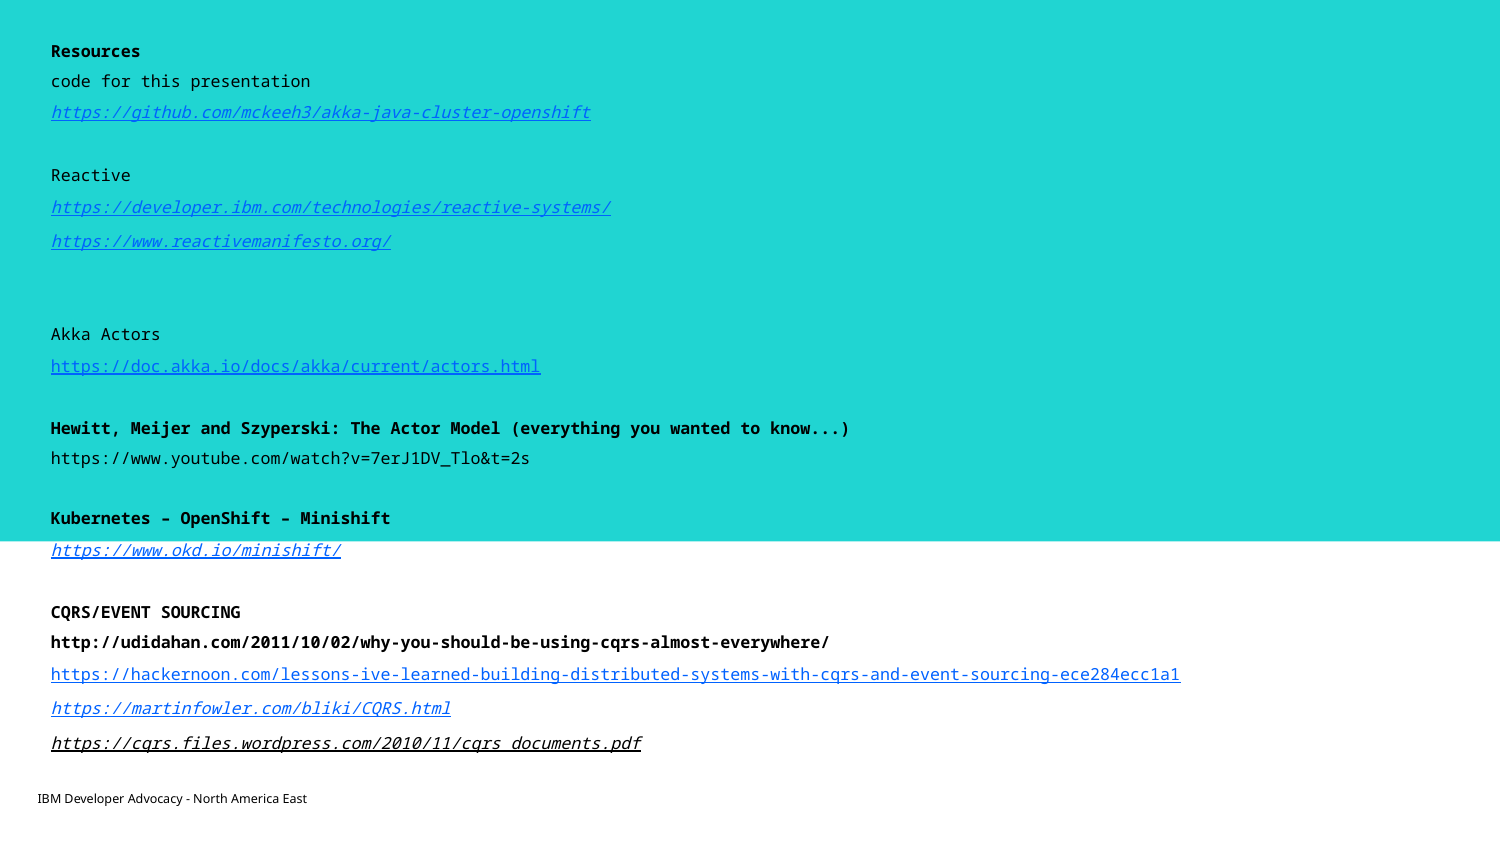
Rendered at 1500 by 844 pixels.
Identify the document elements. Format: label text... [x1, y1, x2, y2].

footer IBM Developer Advocacy - North America East [37, 785, 713, 813]
text_box [0, 0, 1500, 542]
title Resources code for this presentation https://github.com/mckeeh3/akka-java-cluster-openshift Reactive https://developer.ibm.com/technologies/reactive-systems/ https://www.reactivemanifesto.org/ Akka Actors https://doc.akka.io/docs/akka/current/actors.html Hewitt, Meijer and Szyperski: The Actor Model (everything you wanted to know...) https://www.youtube.com/watch?v=7erJ1DV_Tlo&t=2s Kubernetes – OpenShift – Minishift https://www.okd.io/minishift/ CQRS/EVENT SOURCING http://udidahan.com/2011/10/02/why-you-should-be-using-cqrs-almost-everywhere/ https://hackernoon.com/lessons-ive-learned-building-distributed-systems-with-cqrs-and-event-sourcing-ece284ecc1a1 https://martinfowler.com/bliki/CQRS.html https://cqrs.files.wordpress.com/2010/11/cqrs_documents.pdf [50, 31, 1321, 732]
